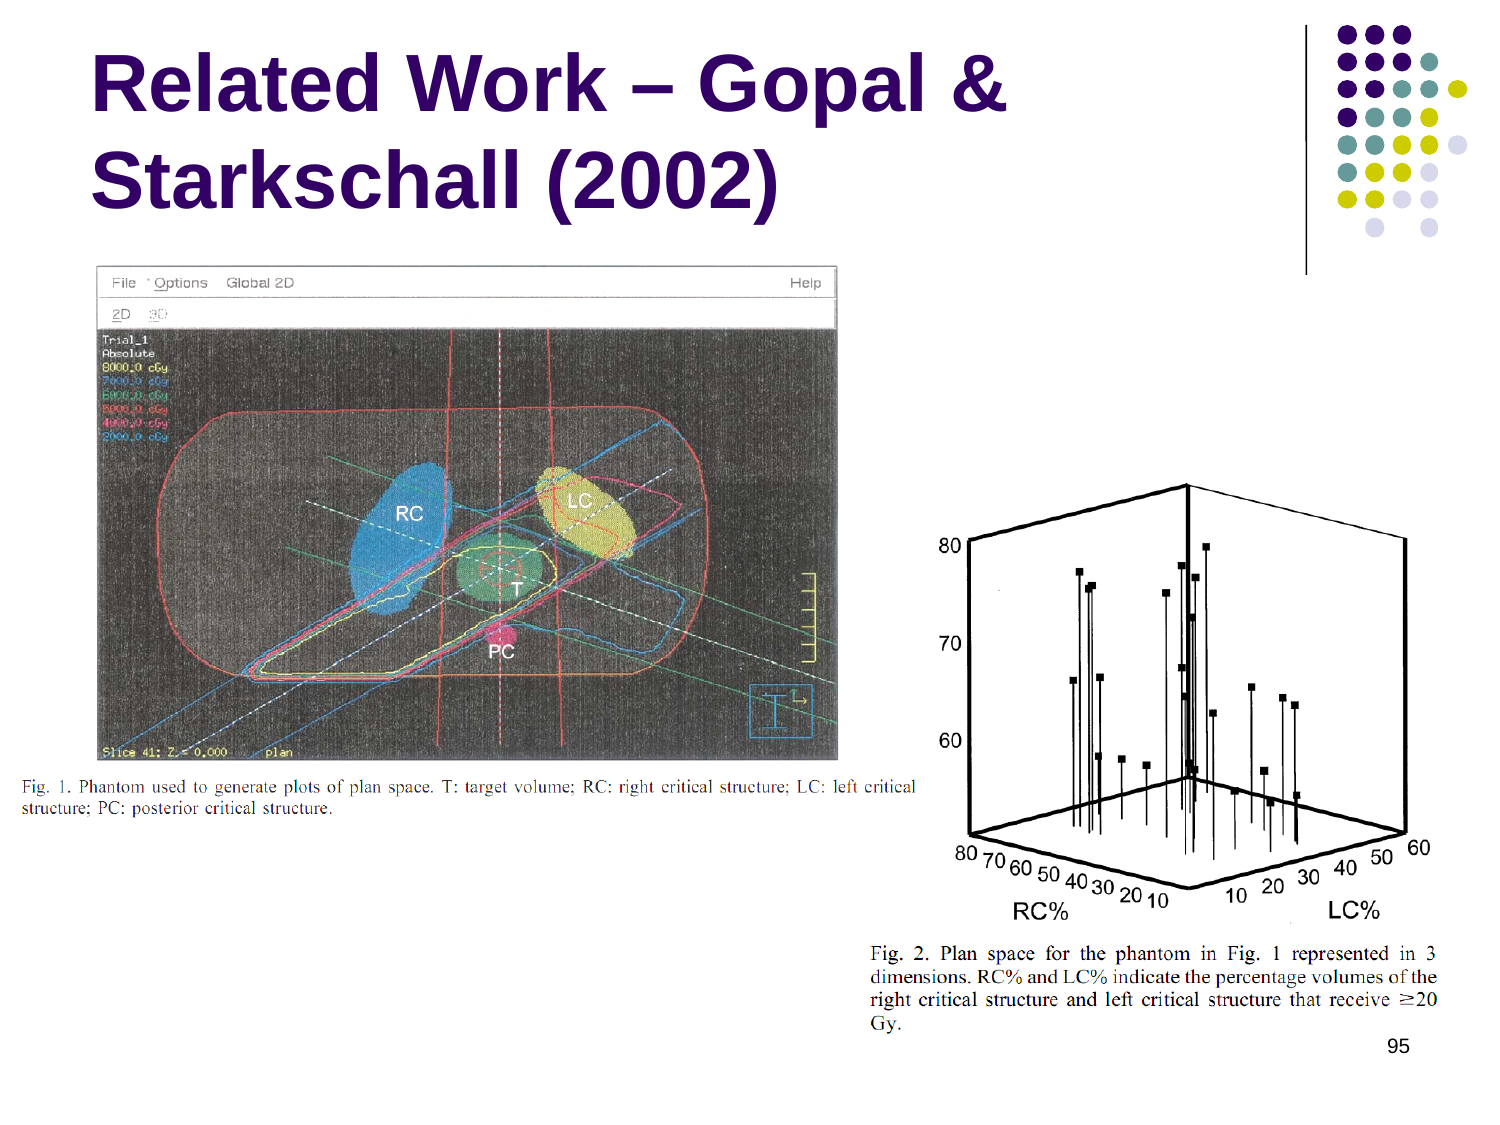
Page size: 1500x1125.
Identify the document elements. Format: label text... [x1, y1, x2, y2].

picture [0, 262, 1453, 1038]
title Related Work – Gopal & Starkschall (2002) [75, 20, 1313, 233]
slide_number 95 [1074, 1047, 1426, 1101]
